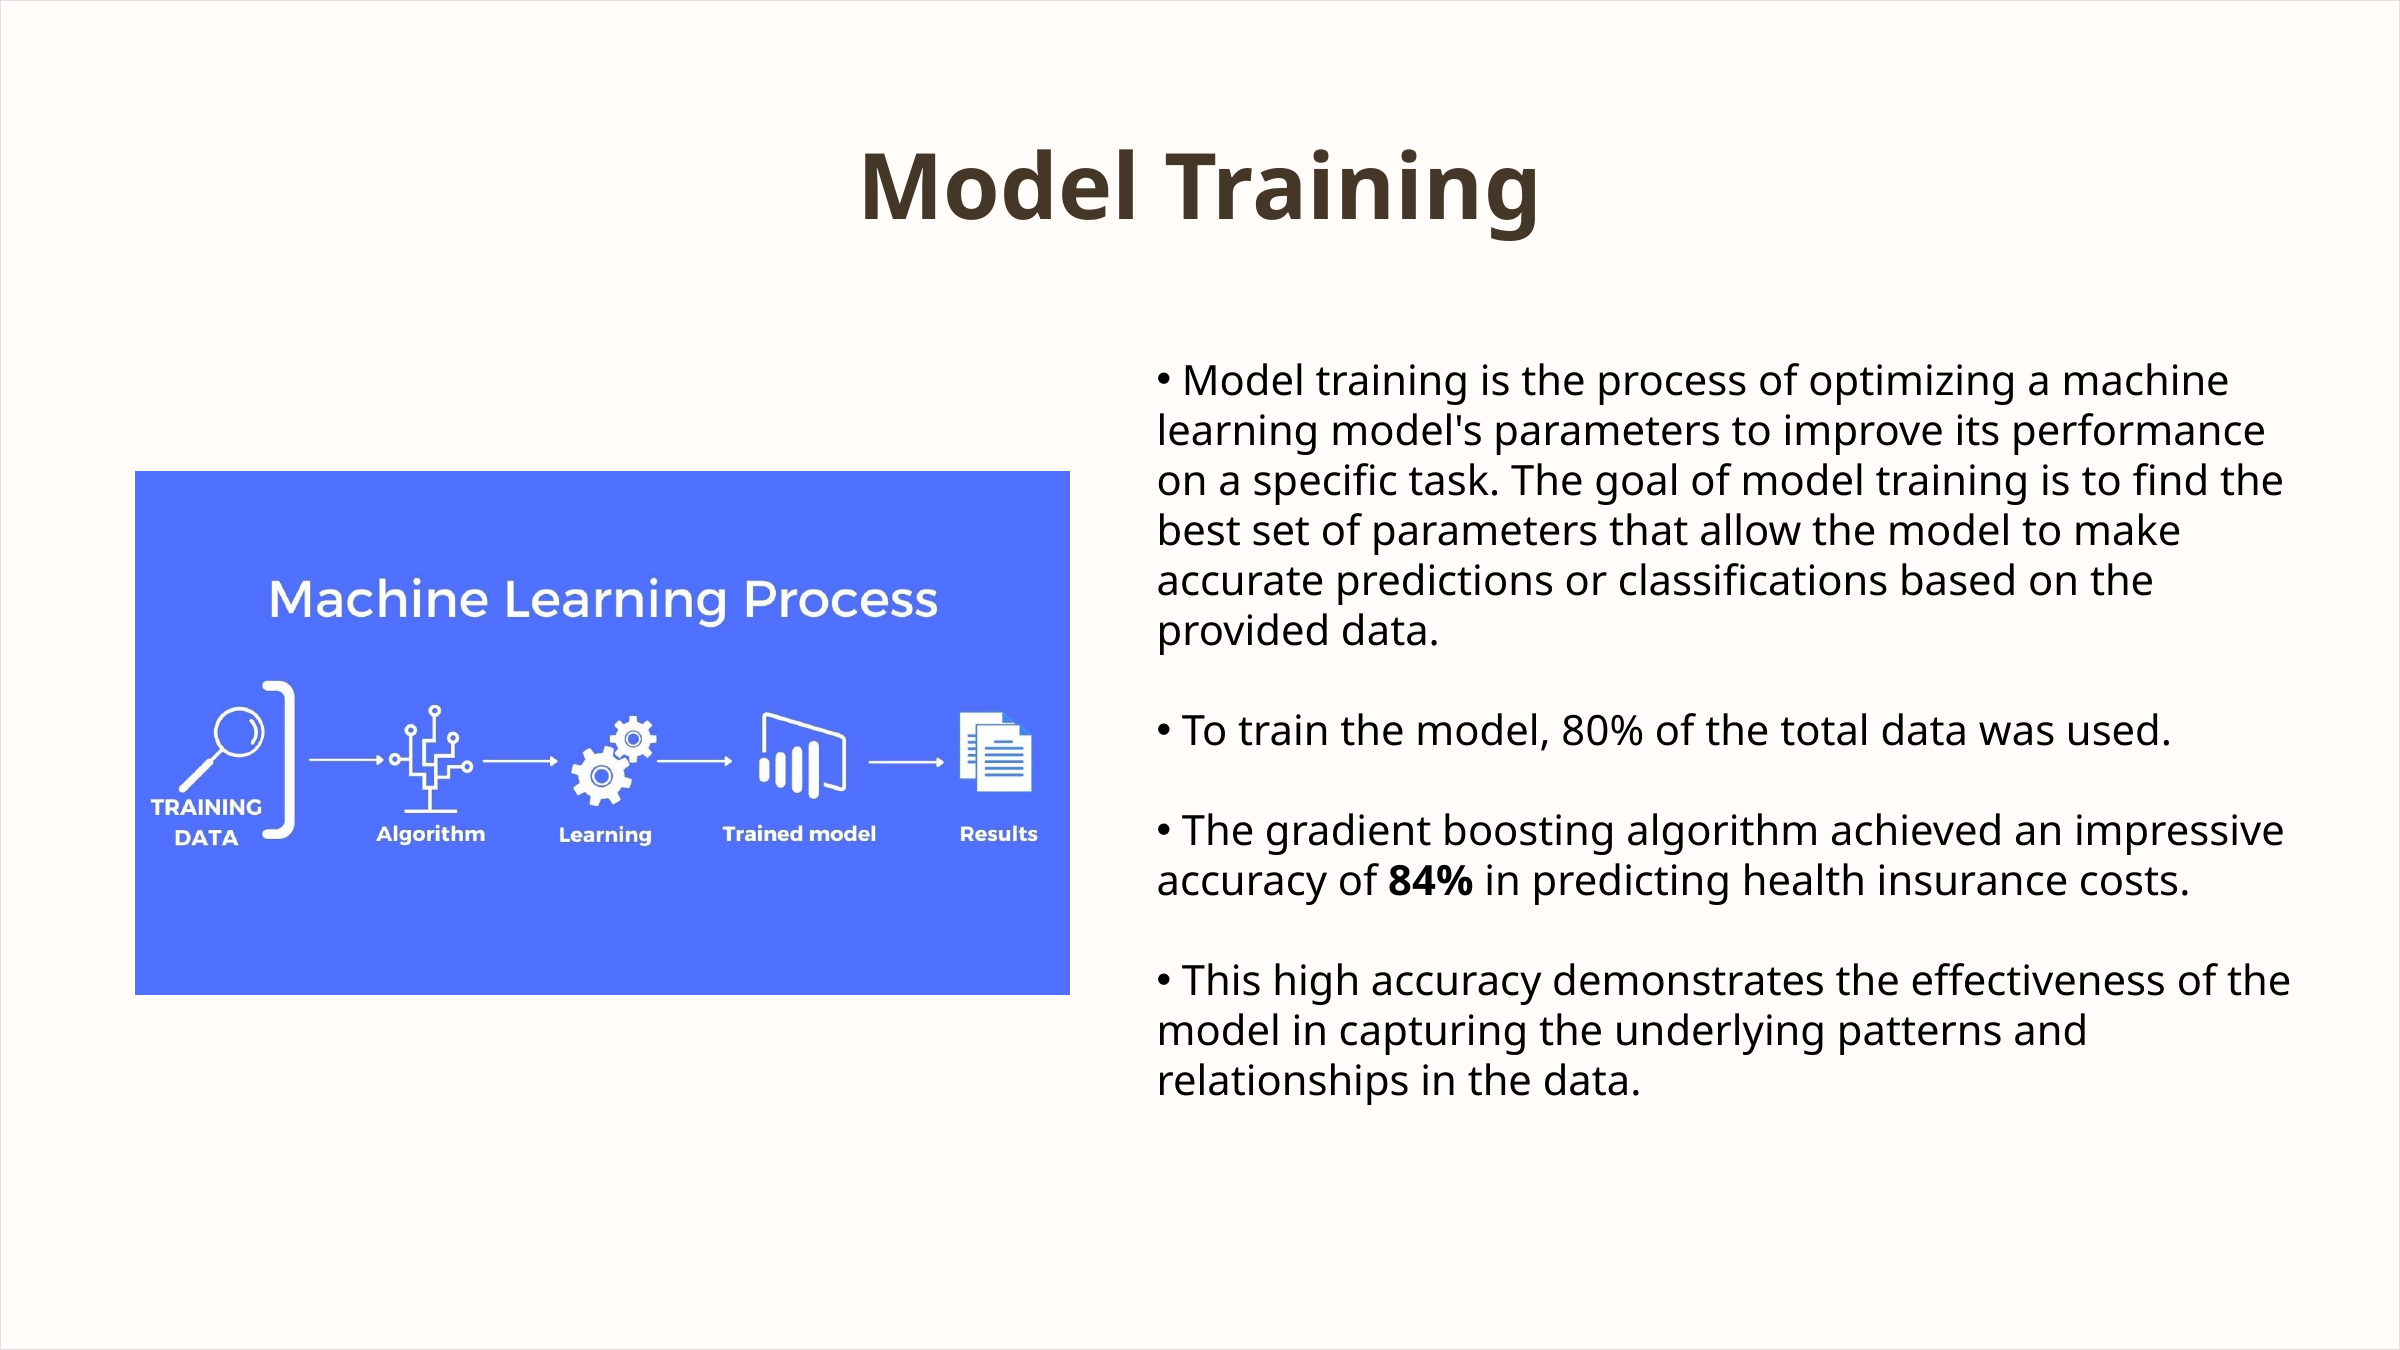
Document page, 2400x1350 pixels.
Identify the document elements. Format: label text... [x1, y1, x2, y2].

text_box Model Training [753, 94, 1647, 217]
picture [135, 471, 1070, 996]
text_box [0, 0, 2400, 1350]
text_box Model training is the process of optimizing a machine learning model's parameters to improve its performance on a specific task. The goal of model training is to find the best set of parameters that allow the model to make accurate predictions or classifications based on the provided data. To train the model, 80% of the total data was used. The gradient boosting algorithm achieved an impressive accuracy of 84% in predicting health insurance costs. This high accuracy demonstrates the effectiveness of the model in capturing the underlying patterns and relationships in the data. [1141, 296, 2328, 1271]
